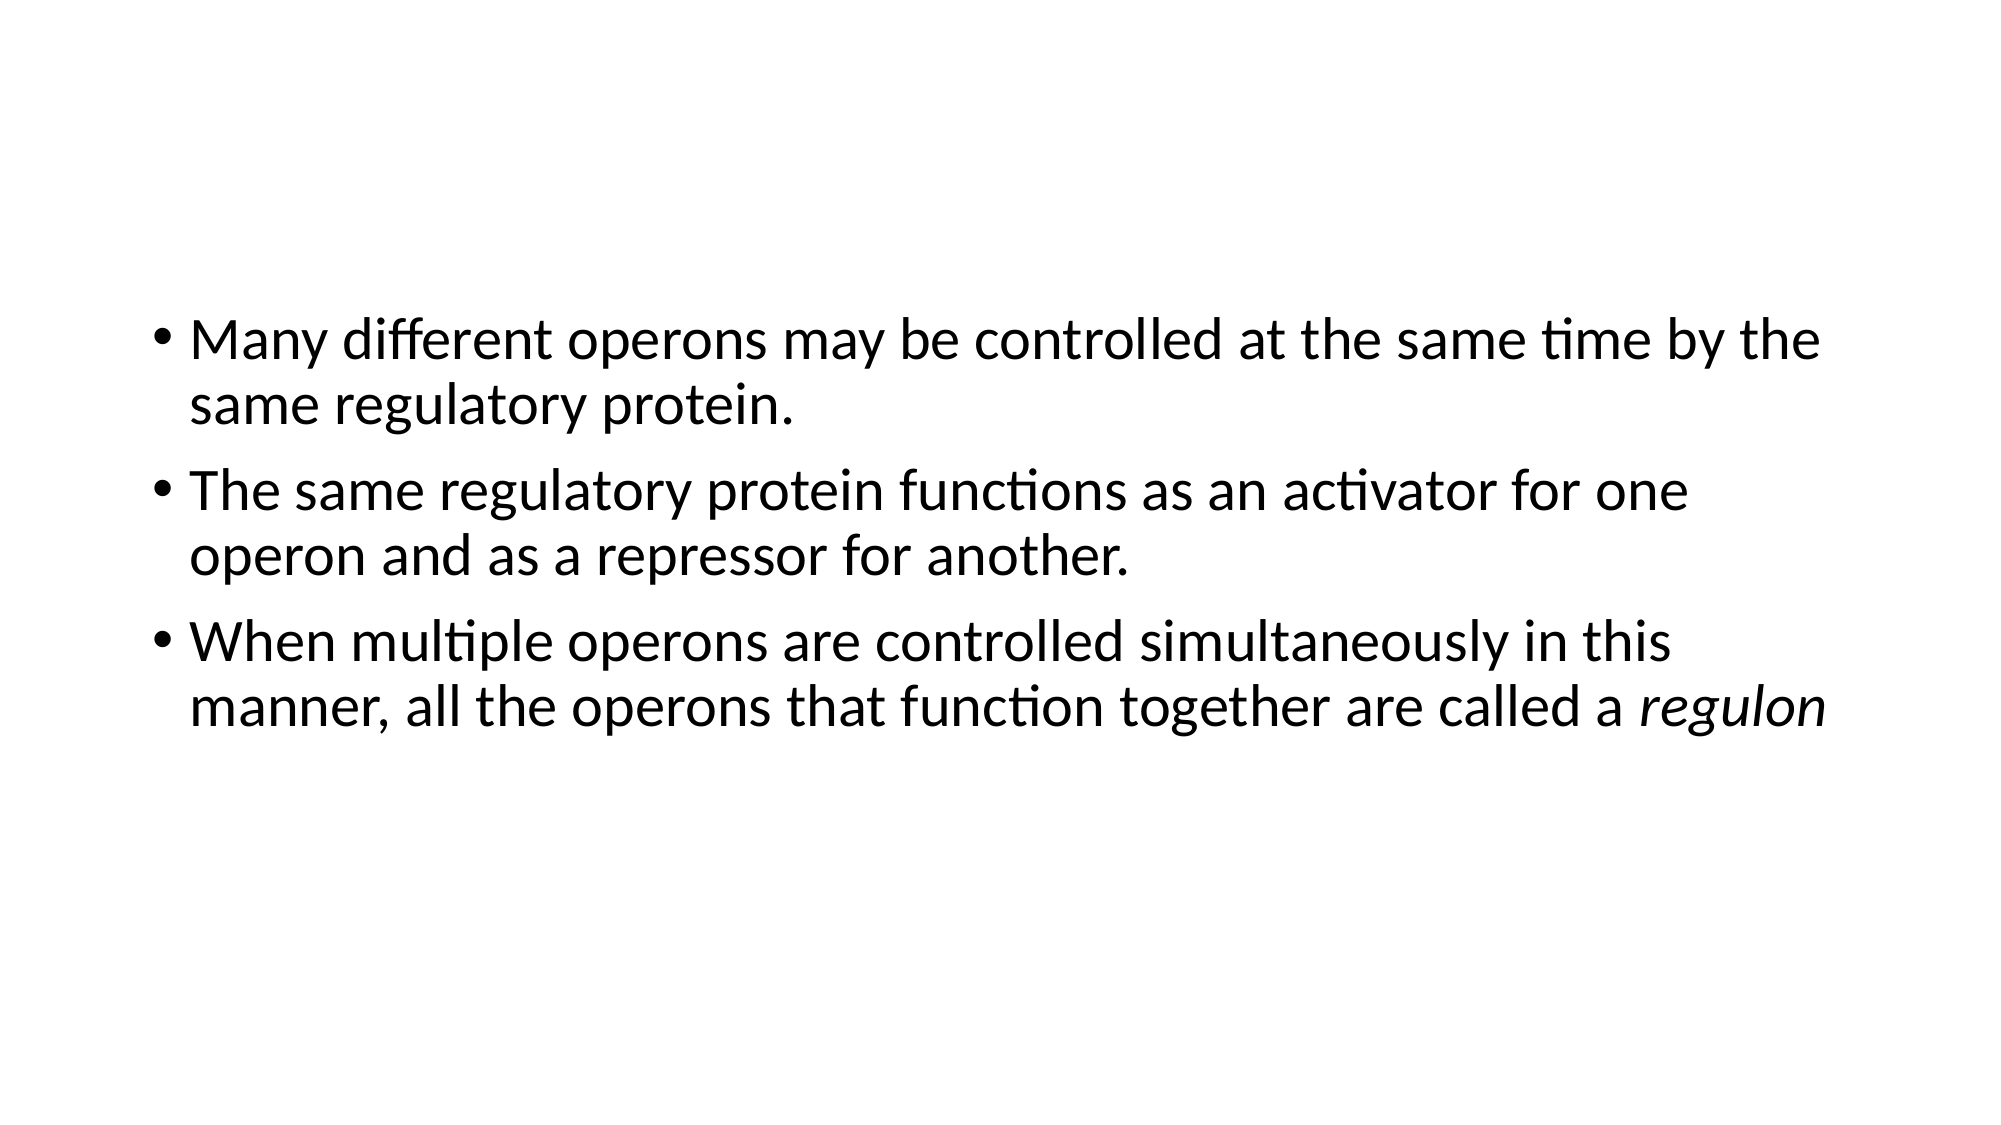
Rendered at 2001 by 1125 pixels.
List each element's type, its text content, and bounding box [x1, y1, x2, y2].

list Many different operons may be controlled at the same time by the same regulatory protein. The same regulatory protein functions as an activator for one operon and as a repressor for another. When multiple operons are controlled simultaneously in this manner, all the operons that function together are called a regulon [137, 299, 1863, 1014]
